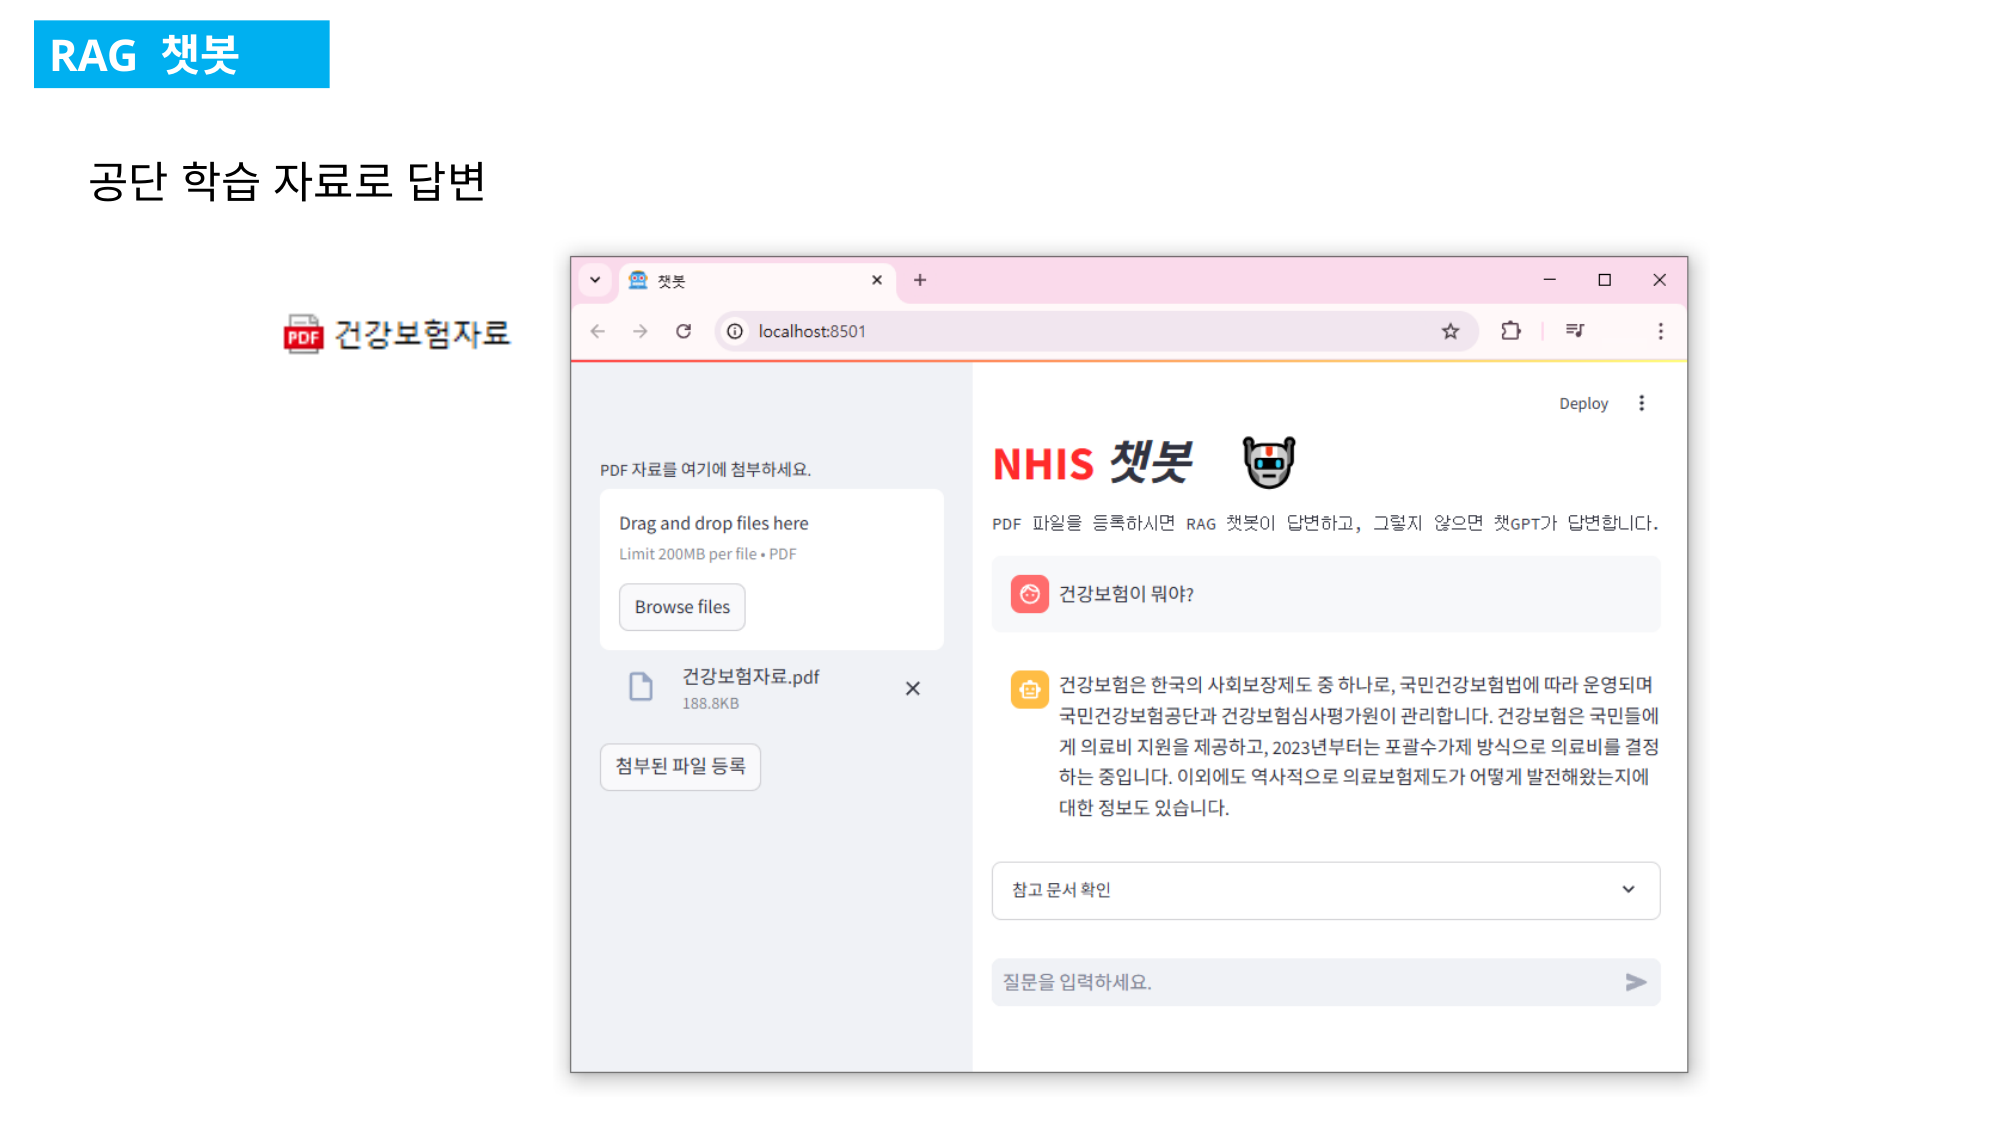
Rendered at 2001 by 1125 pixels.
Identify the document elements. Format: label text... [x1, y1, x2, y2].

picture [551, 231, 1710, 1097]
text_box RAG 챗봇 [33, 19, 331, 89]
picture [270, 300, 527, 373]
text_box 공단 학습 자료로 답변 [73, 146, 565, 215]
